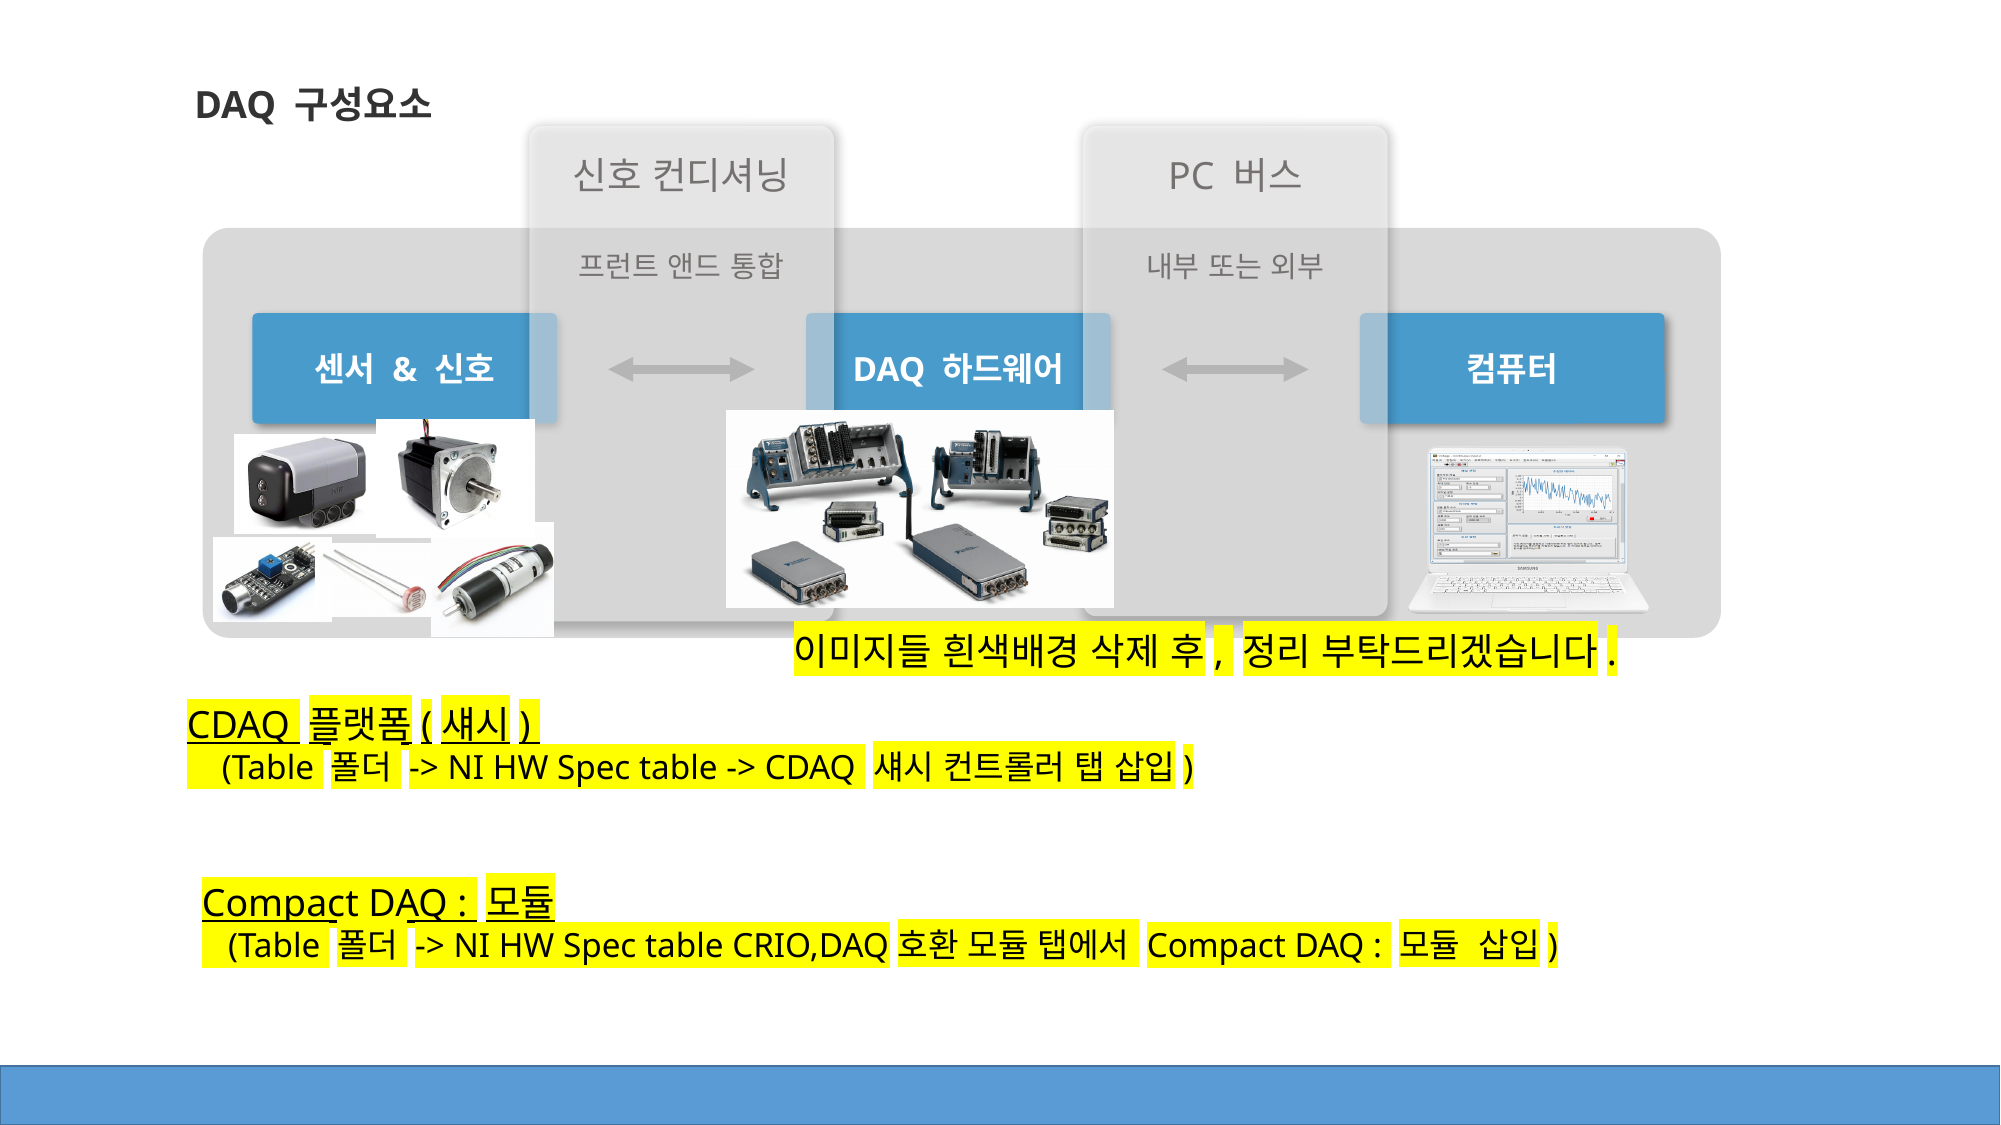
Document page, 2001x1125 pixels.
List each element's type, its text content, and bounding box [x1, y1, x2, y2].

text_box 이미지들 흰색배경 삭제 후, 정리 부탁드리겠습니다. [778, 620, 1632, 680]
text_box Compact DAQ : 모듈 (Table 폴더 -> NI HW Spec table CRIO,DAQ호환 모듈 탭에서 Compact DAQ : 모듈 삽입) [187, 872, 1573, 972]
text_box 신호 컨디셔닝 [557, 144, 806, 205]
text_box [0, 1065, 2000, 1125]
text_box DAQ 구성요소 [179, 73, 449, 134]
text_box [846, 608, 1077, 620]
text_box [201, 226, 778, 639]
text_box [528, 124, 835, 623]
text_box [847, 226, 1075, 311]
text_box DAQ 하드웨어 [847, 312, 1075, 410]
text_box [1402, 226, 1722, 639]
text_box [1408, 410, 1649, 651]
text_box CDAQ 플랫폼(섀시) (Table 폴더 -> NI HW Spec table -> CDAQ 섀시 컨트롤러 탭 삽입) [172, 693, 1463, 794]
picture [213, 419, 554, 637]
text_box PC 버스 [1153, 144, 1318, 205]
picture [726, 410, 1114, 608]
text_box 프런트 앤드 통합 [563, 240, 800, 291]
text_box 센서 & 신호 [251, 312, 521, 425]
text_box [1082, 124, 1389, 618]
text_box 컴퓨터 [1402, 312, 1666, 425]
text_box 내부 또는 외부 [1131, 240, 1340, 291]
text_box [1400, 434, 1408, 620]
